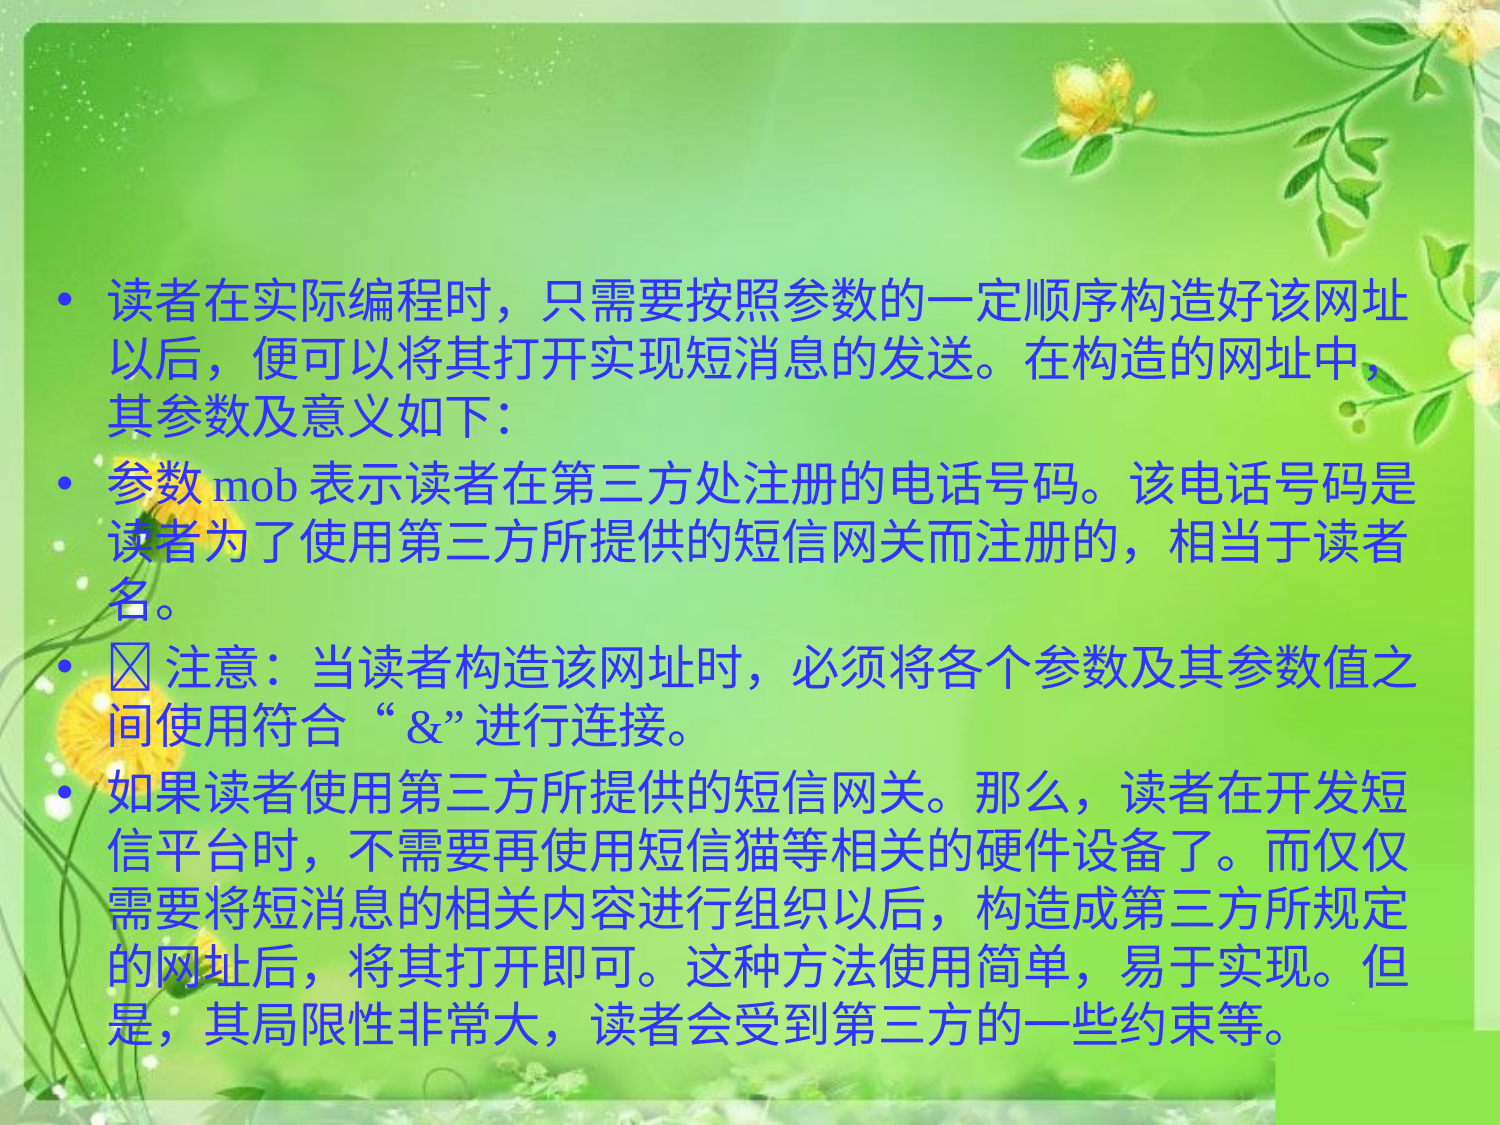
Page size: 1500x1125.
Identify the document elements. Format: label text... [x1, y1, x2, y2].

list 读者在实际编程时，只需要按照参数的一定顺序构造好该网址以后，便可以将其打开实现短消息的发送。在构造的网址中，其参数及意义如下： 参数mob表示读者在第三方处注册的电话号码。该电话号码是读者为了使用第三方所提供的短信网关而注册的，相当于读者名。 注意：当读者构造该网址时，必须将各个参数及其参数值之间使用符合“&”进行连接。 如果读者使用第三方所提供的短信网关。那么，读者在开发短信平台时，不需要再使用短信猫等相关的硬件设备了。而仅仅需要将短消息的相关内容进行组织以后，构造成第三方所规定的网址后，将其打开即可。这种方法使用简单，易于实现。但是，其局限性非常大，读者会受到第三方的一些约束等。 [41, 262, 1449, 1071]
picture [0, 0, 1500, 1125]
